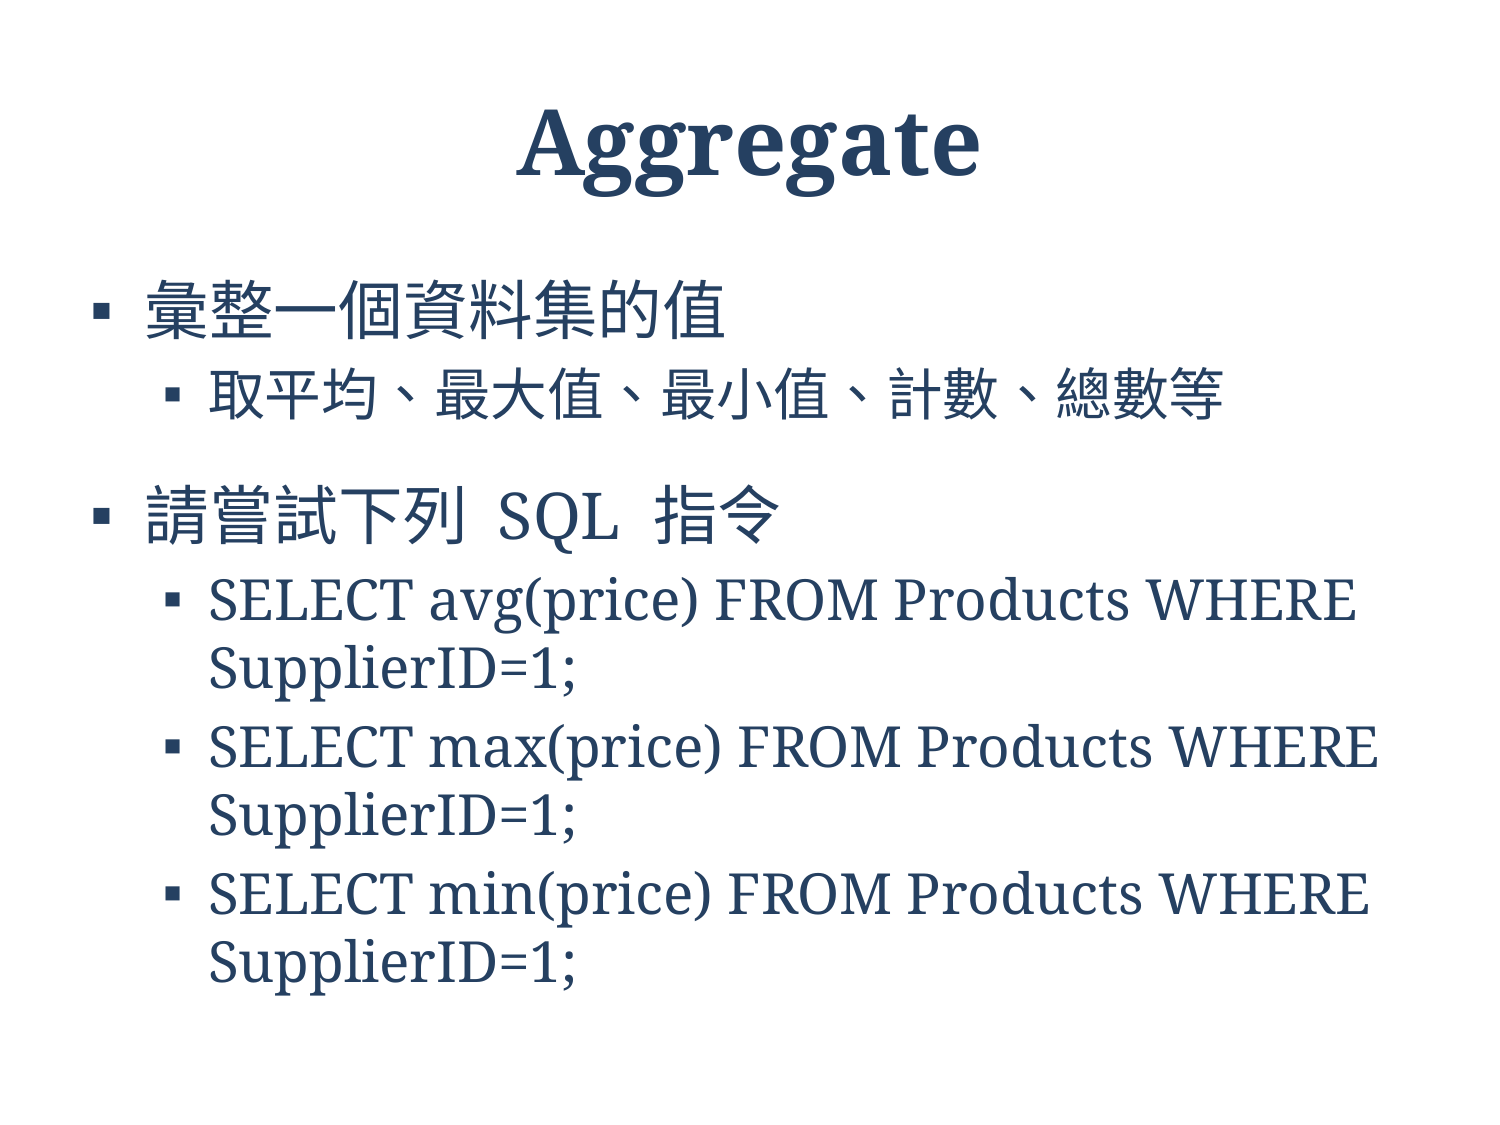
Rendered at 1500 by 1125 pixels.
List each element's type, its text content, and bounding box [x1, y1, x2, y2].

list 彙整一個資料集的值 取平均、最大值、最小值、計數、總數等 請嘗試下列 SQL 指令 SELECT avg(price) FROM Products WHERE SupplierID=1; SELECT max(price) FROM Products WHERE SupplierID=1; SELECT min(price) FROM Products WHERE SupplierID=1; [75, 262, 1425, 1005]
title Aggregate [75, 45, 1425, 233]
